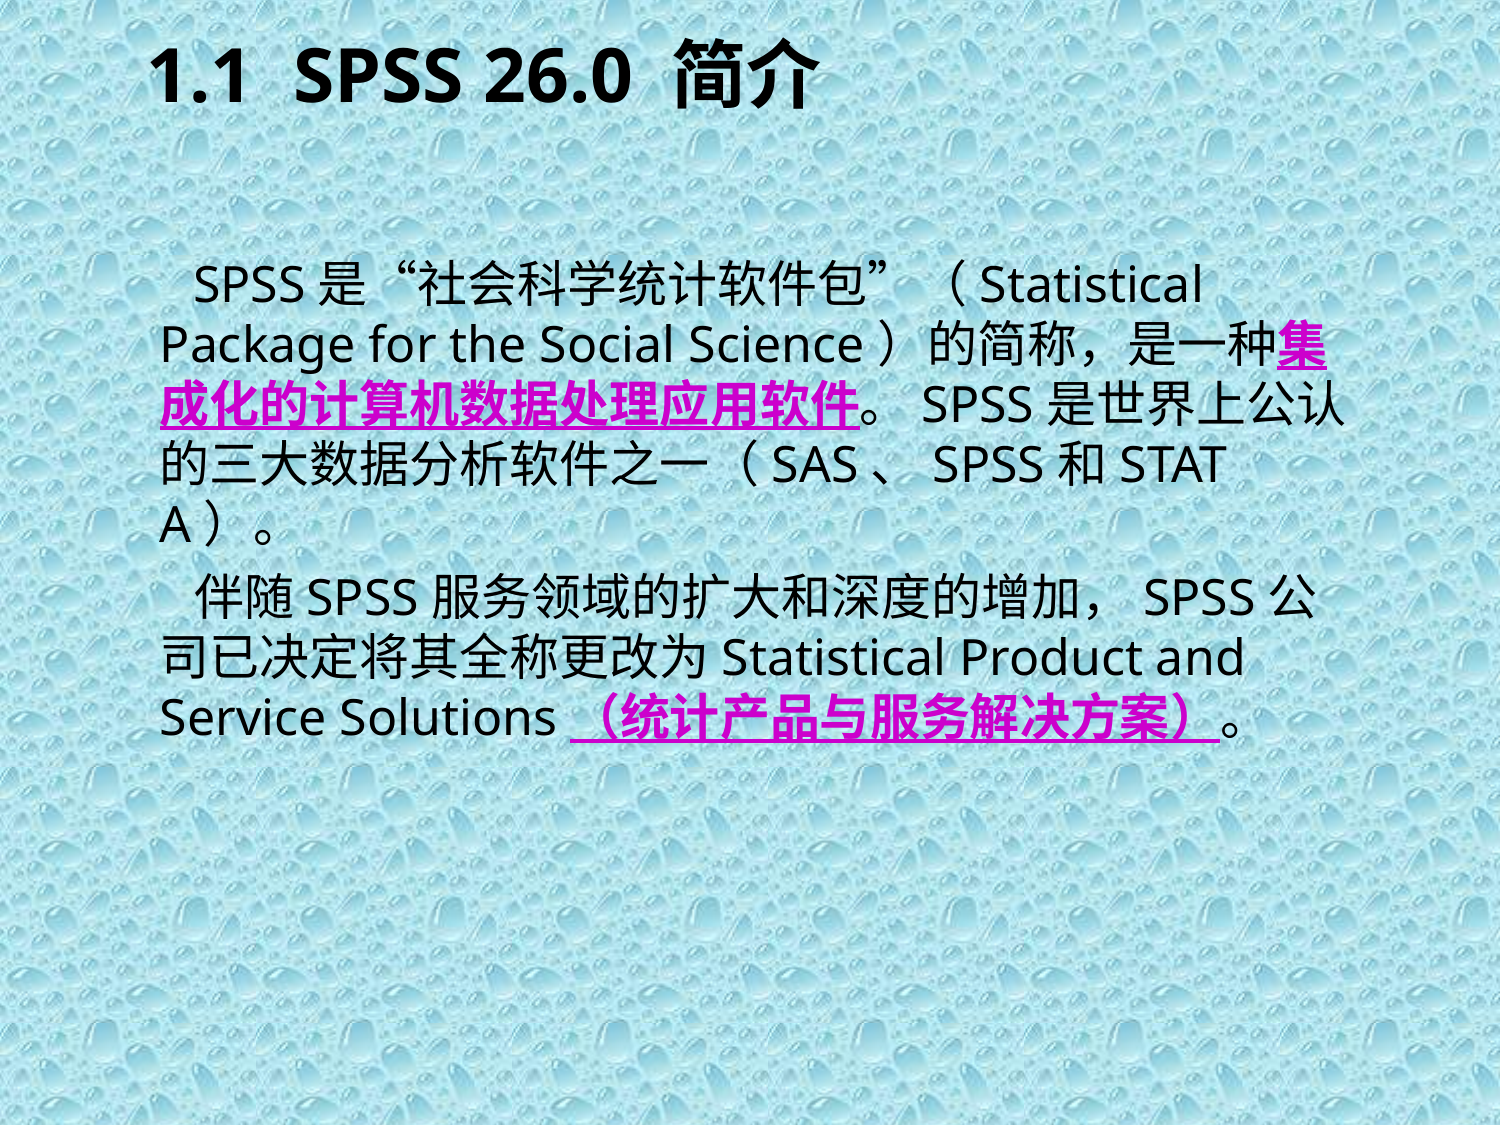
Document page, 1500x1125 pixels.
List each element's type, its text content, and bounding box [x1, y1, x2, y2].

picture [0, 0, 1500, 1125]
list SPSS是“社会科学统计软件包”（Statistical Package for the Social Science）的简称，是一种集成化的计算机数据处理应用软件。SPSS是世界上公认的三大数据分析软件之一（SAS、SPSS和STATA）。 伴随SPSS服务领域的扩大和深度的增加，SPSS公司已决定将其全称更改为Statistical Product and Service Solutions（统计产品与服务解决方案）。 [100, 172, 1377, 1000]
text_box 1.1 SPSS 26.0 简介 [88, 19, 880, 126]
